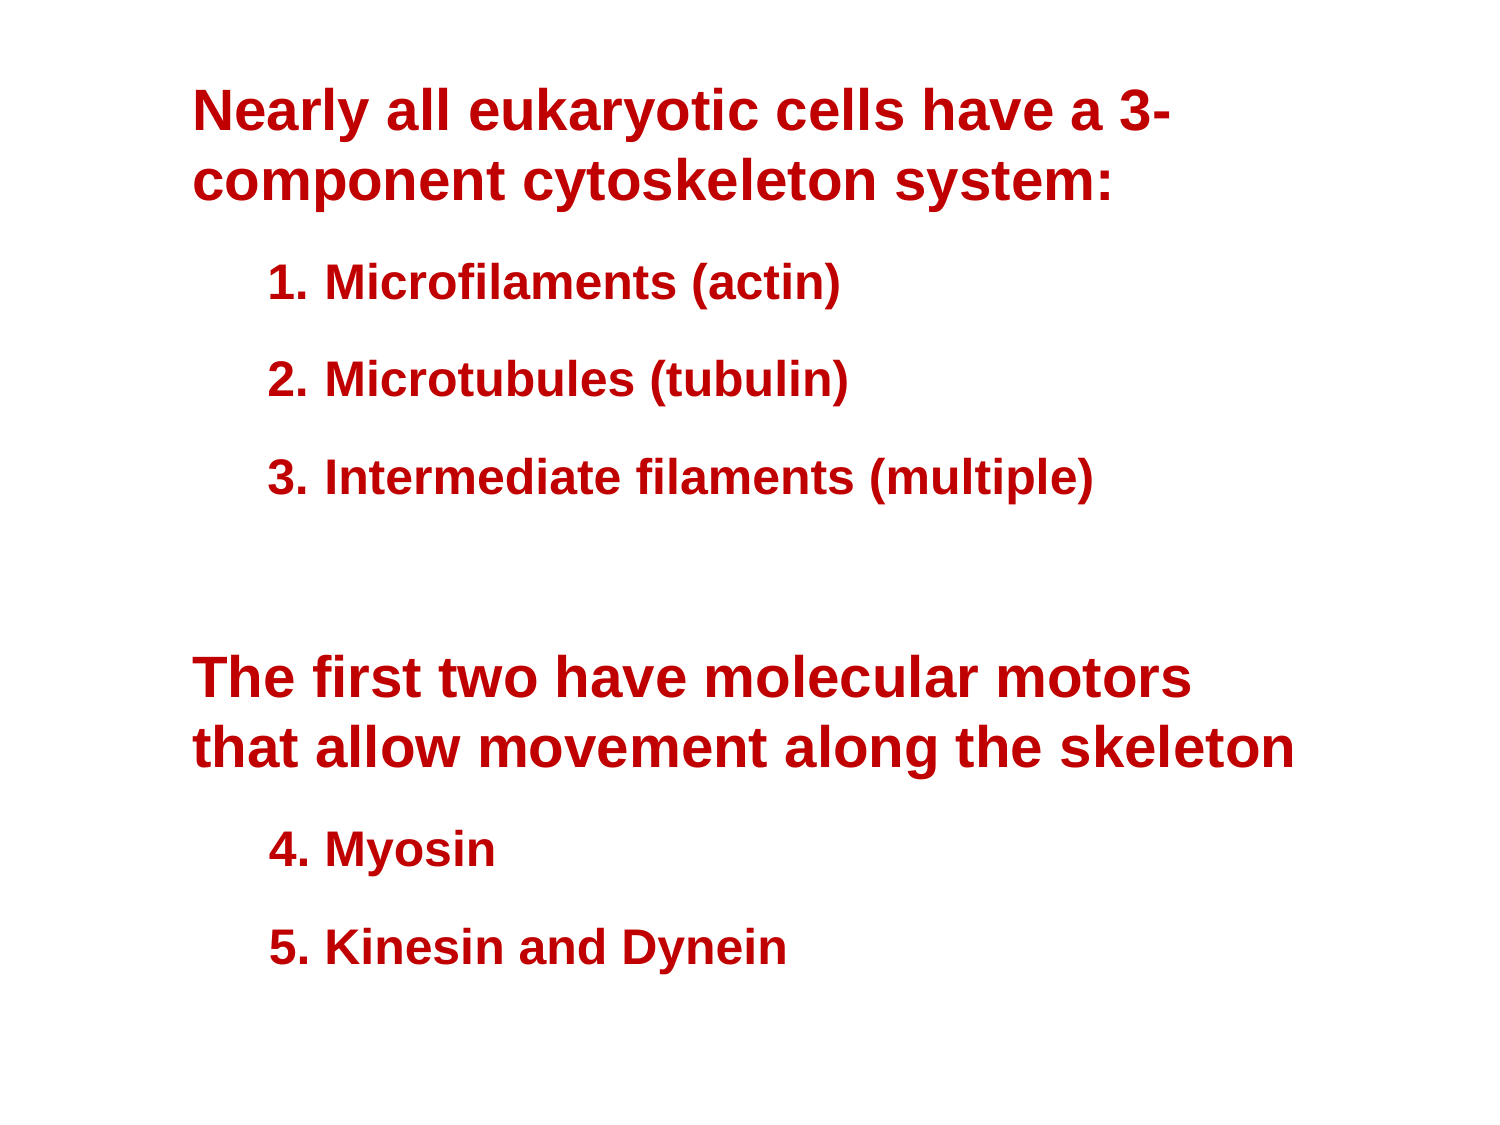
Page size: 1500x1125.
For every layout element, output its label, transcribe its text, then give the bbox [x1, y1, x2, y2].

text_box Nearly all eukaryotic cells have a 3-component cytoskeleton system: Microfilaments (actin) Microtubules (tubulin) Intermediate filaments (multiple) The first two have molecular motors that allow movement along the skeleton Myosin Kinesin and Dynein [177, 64, 1323, 991]
